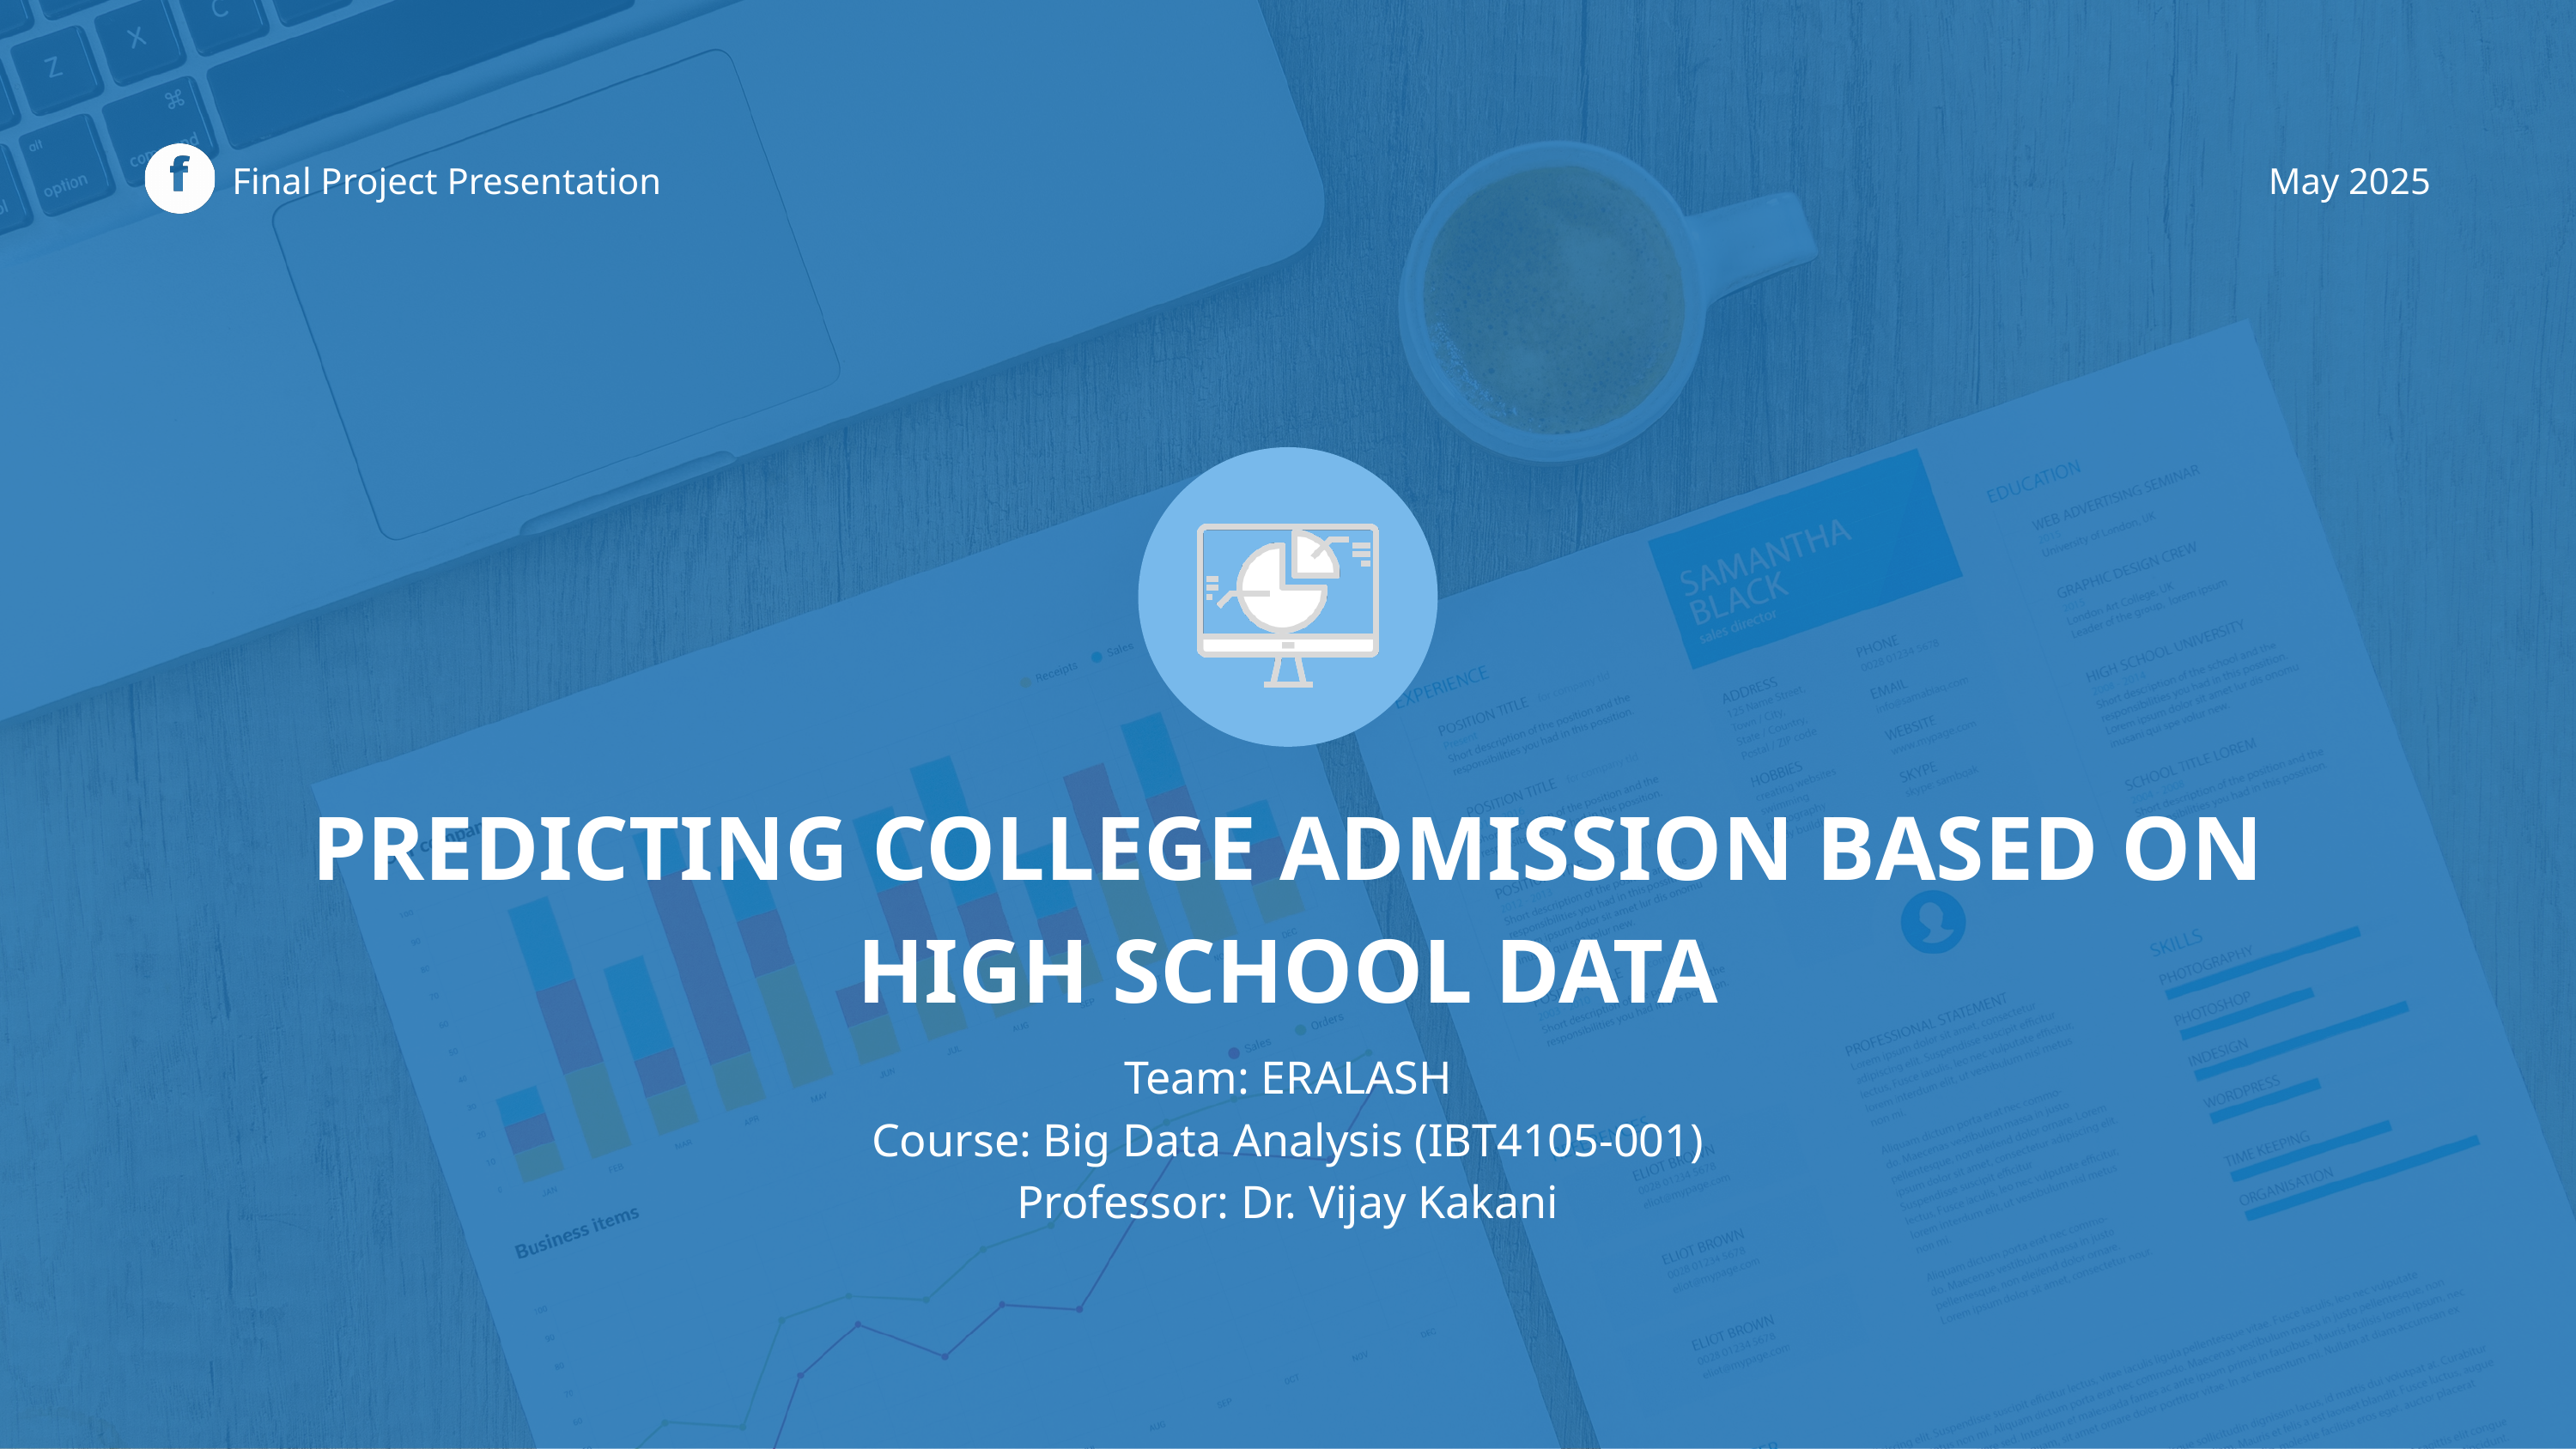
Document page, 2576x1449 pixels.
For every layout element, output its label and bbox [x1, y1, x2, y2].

text_box [0, 0, 2576, 1449]
text_box [1138, 446, 1438, 748]
